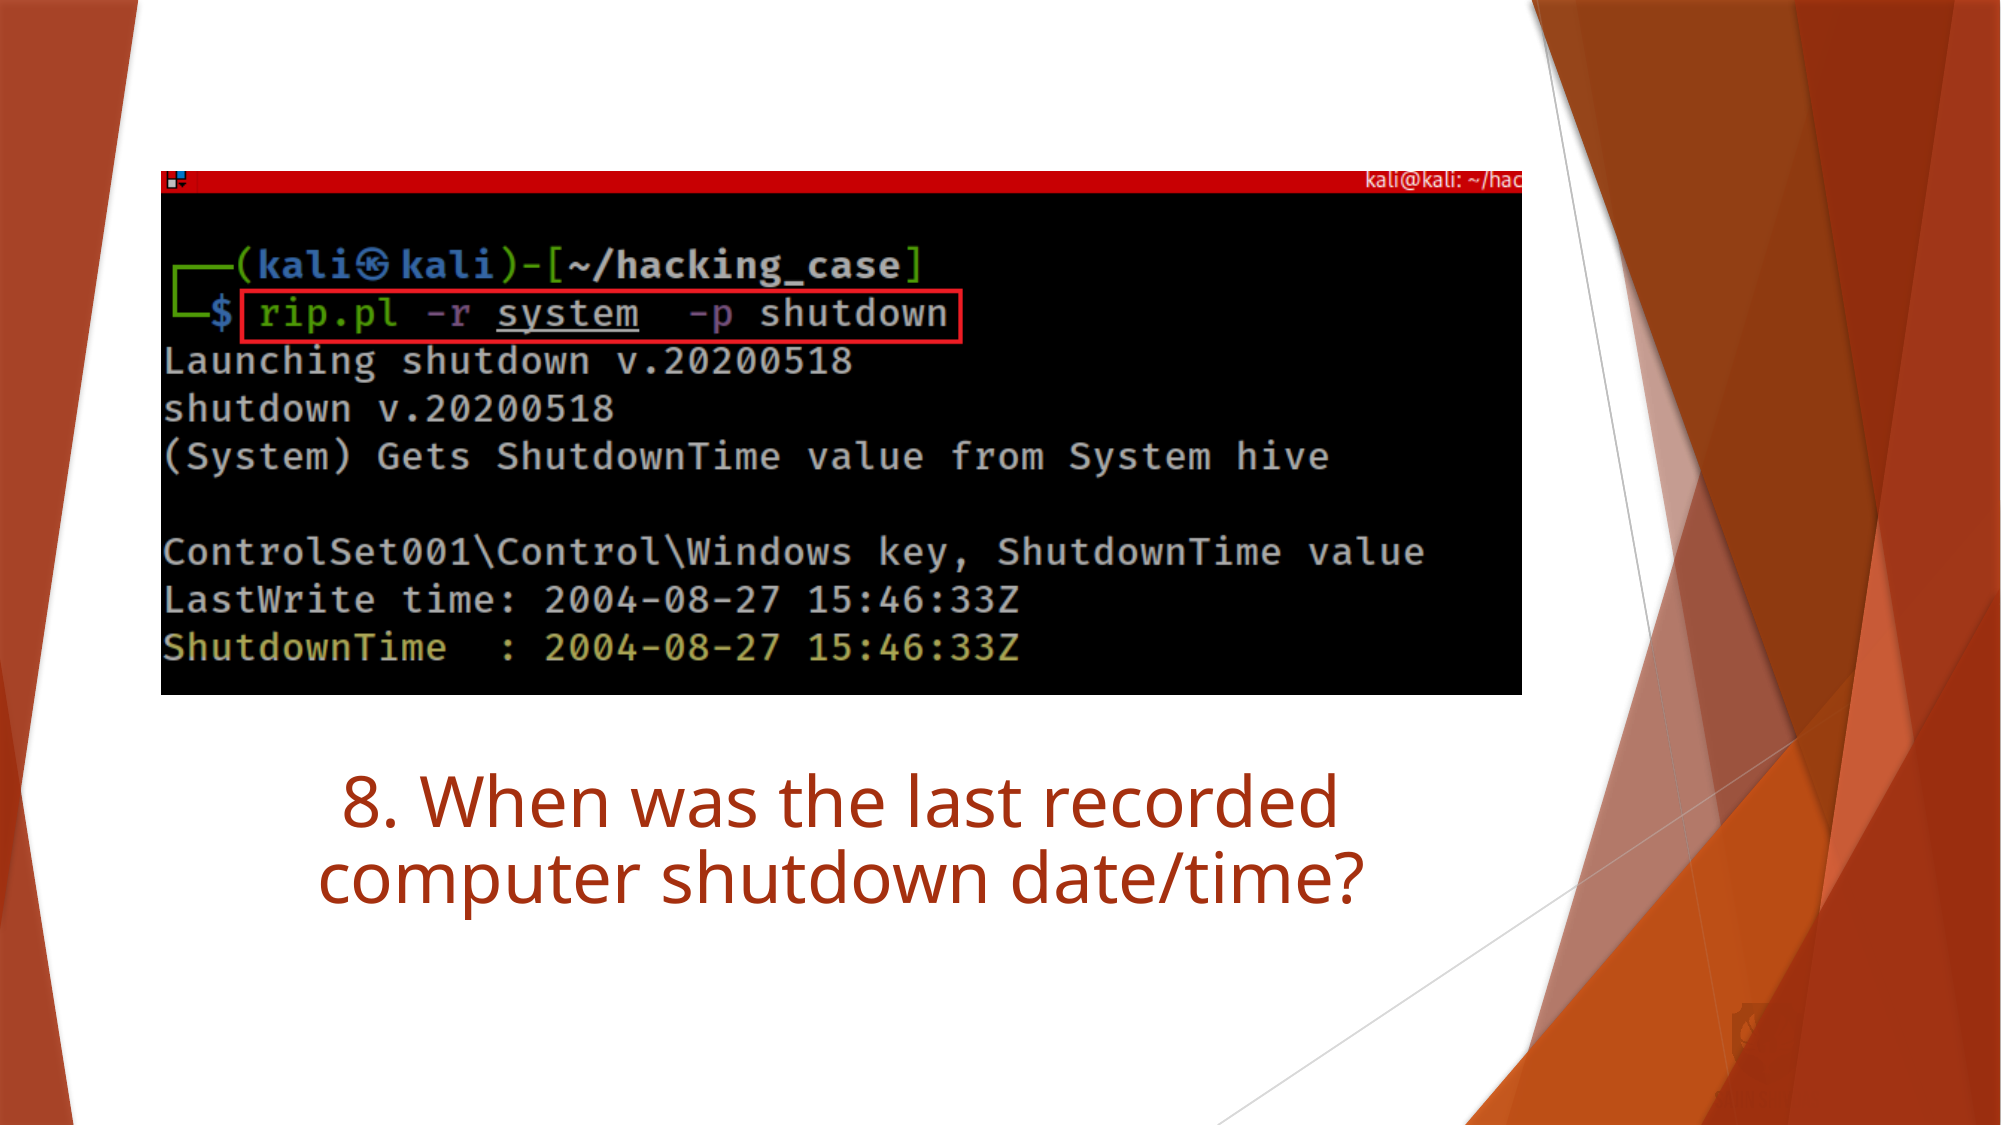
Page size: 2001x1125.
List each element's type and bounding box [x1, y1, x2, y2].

text_box [0, 0, 2000, 1125]
picture [161, 170, 1522, 695]
